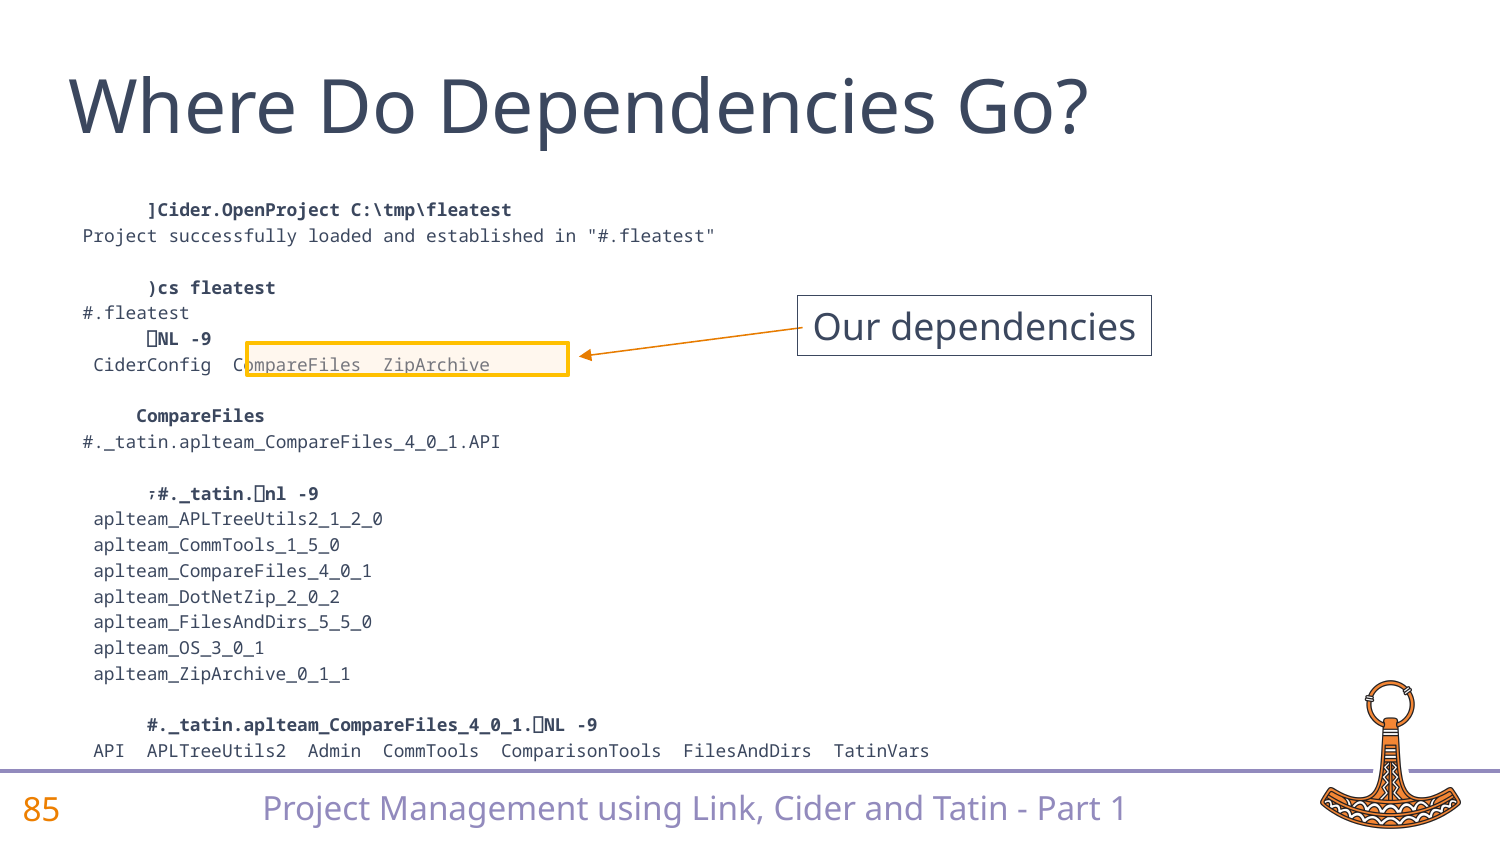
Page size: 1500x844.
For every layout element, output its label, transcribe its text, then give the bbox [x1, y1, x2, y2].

title Where Do Dependencies Go? [53, 43, 1203, 157]
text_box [578, 327, 803, 357]
list ]Cider.OpenProject C:\tmp\fleatest Project successfully loaded and established in "#.fleatest" )cs fleatest #.fleatest ⎕NL -9 CiderConfig CompareFiles ZipArchive CompareFiles #._tatin.aplteam_CompareFiles_4_0_1.API ⍪#._tatin.⎕nl -9 aplteam_APLTreeUtils2_1_2_0 aplteam_CommTools_1_5_0 aplteam_CompareFiles_4_0_1 aplteam_DotNetZip_2_0_2 aplteam_FilesAndDirs_5_5_0 aplteam_OS_3_0_1 aplteam_ZipArchive_0_1_1 #._tatin.aplteam_CompareFiles_4_0_1.⎕NL -9 API APLTreeUtils2 Admin CommTools ComparisonTools FilesAndDirs TatinVars [67, 187, 1457, 775]
text_box Our dependencies [797, 295, 1152, 356]
text_box [245, 341, 570, 377]
picture [1320, 680, 1461, 829]
